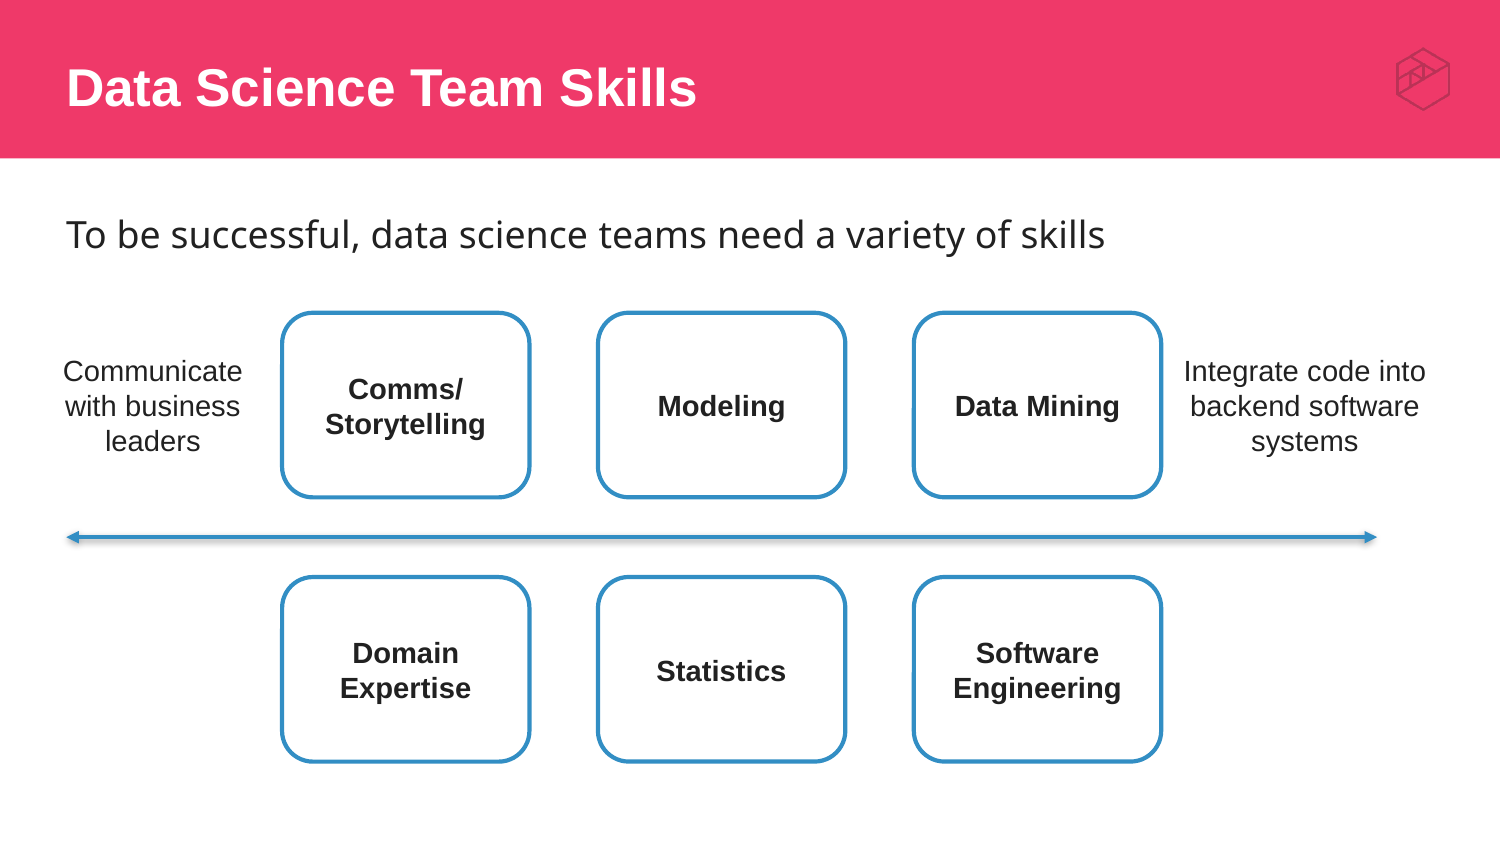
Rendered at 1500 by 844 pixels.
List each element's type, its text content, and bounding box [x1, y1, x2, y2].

title Data Science Team Skills [50, 37, 1450, 133]
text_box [36, 312, 1431, 762]
list To be successful, data science teams need a variety of skills [50, 188, 1450, 750]
